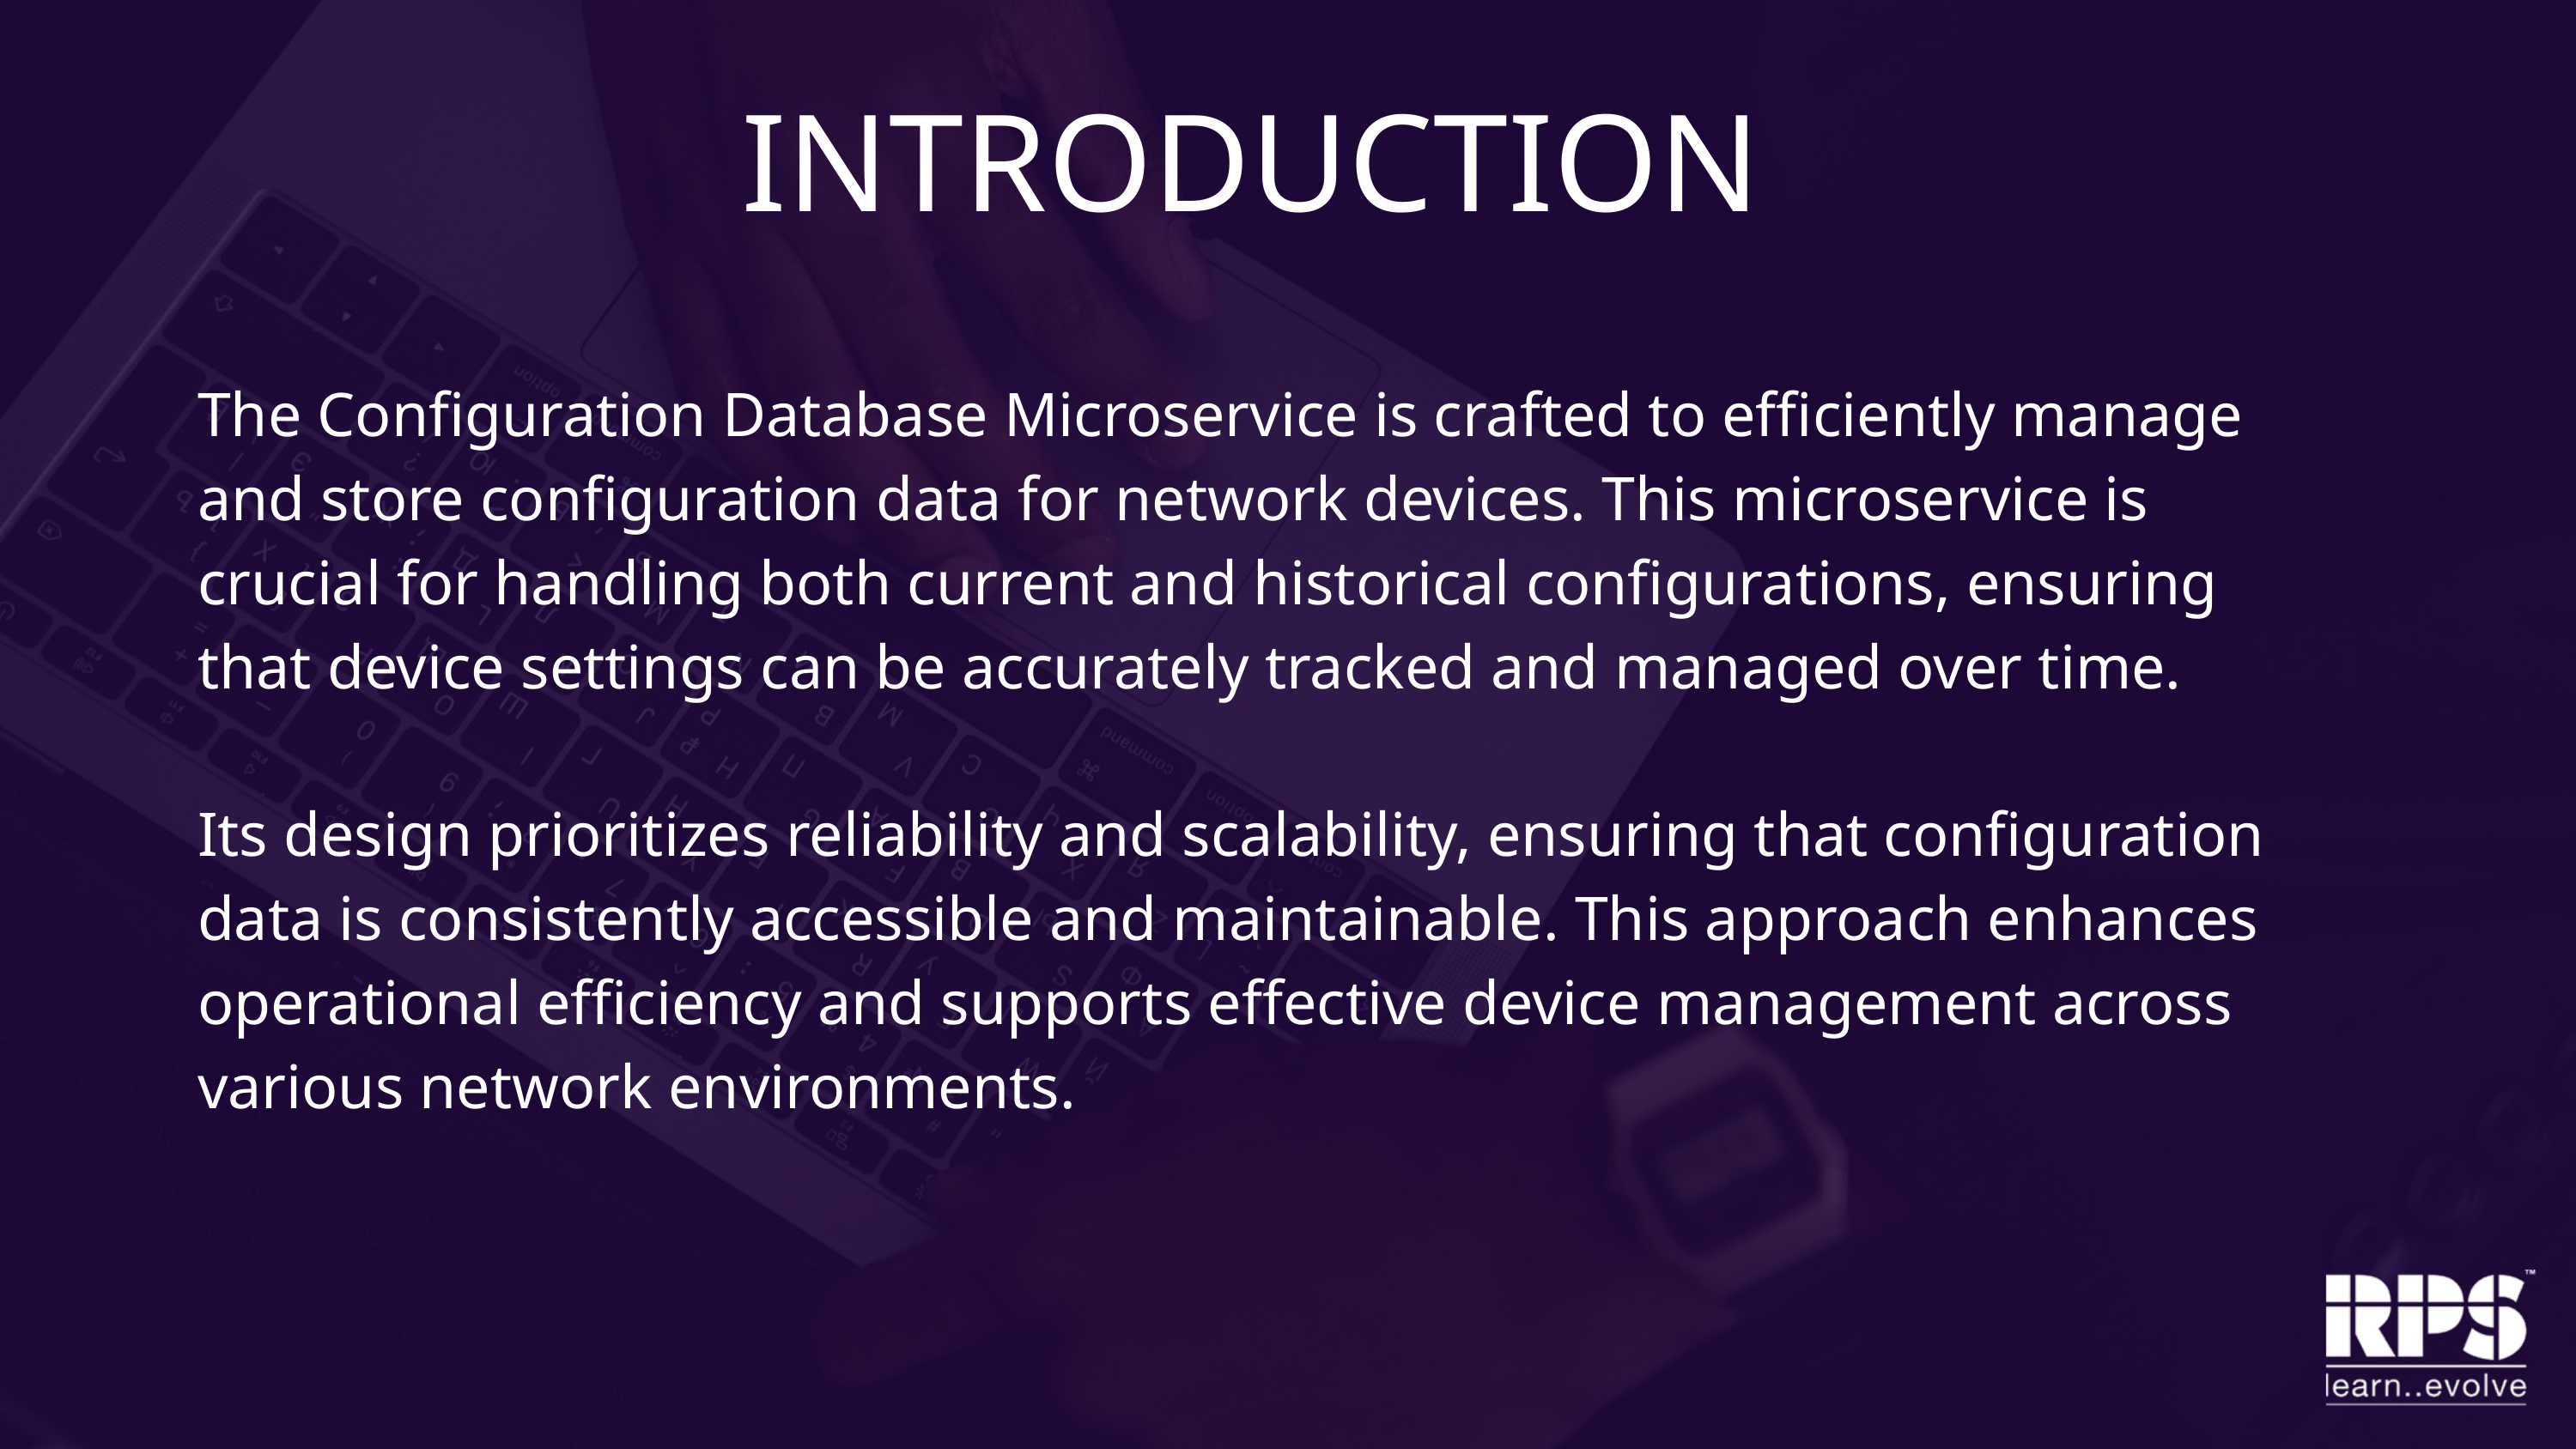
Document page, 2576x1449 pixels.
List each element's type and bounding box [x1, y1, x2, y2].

text_box [0, 0, 2576, 1449]
text_box [2325, 1270, 2537, 1407]
text_box [197, 98, 2306, 1282]
